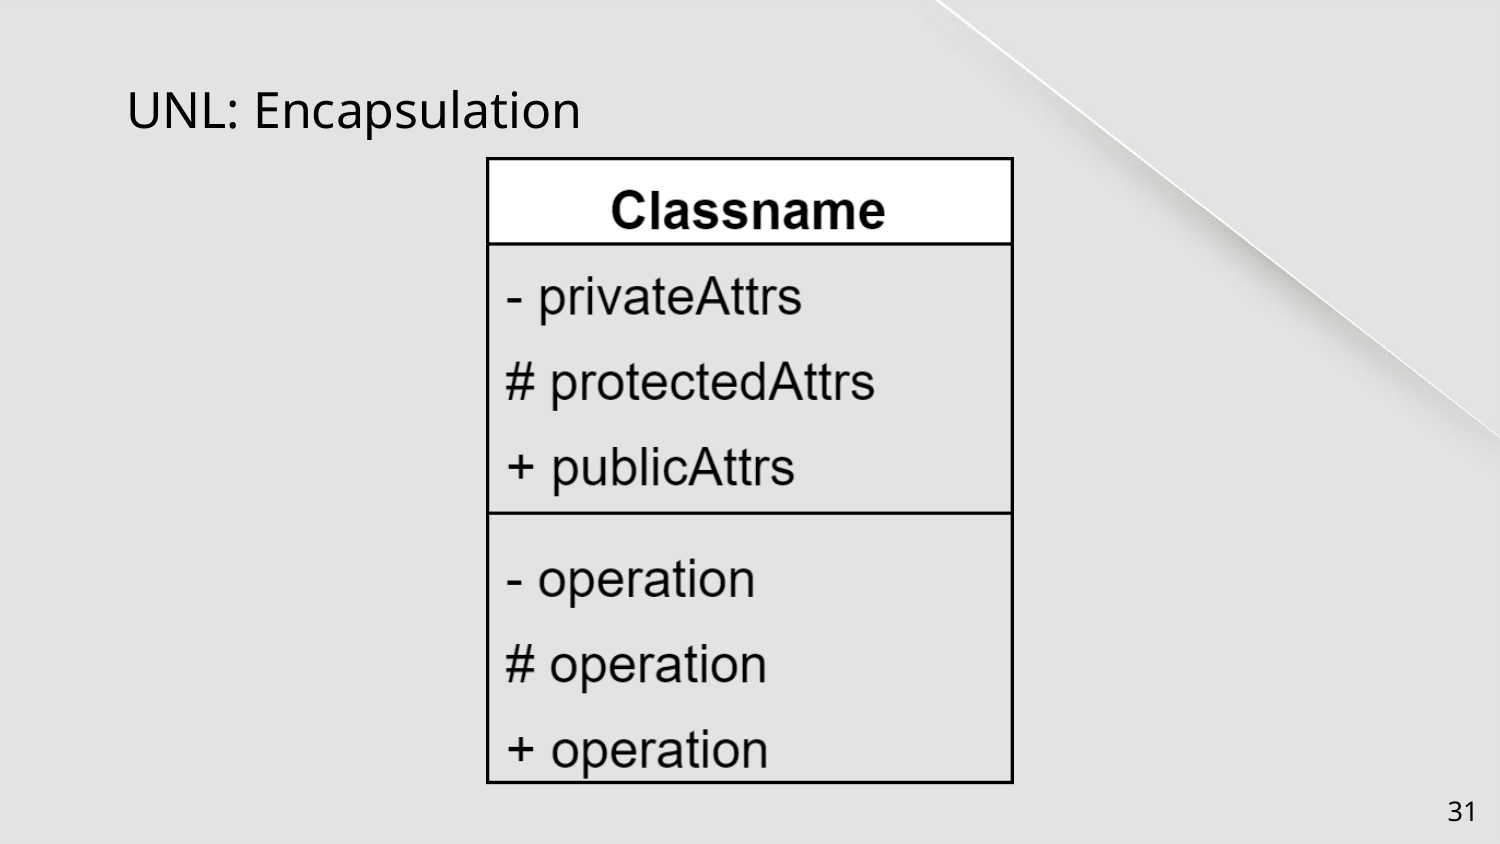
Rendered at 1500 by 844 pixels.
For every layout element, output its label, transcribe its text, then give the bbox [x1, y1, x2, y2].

title UNL: Encapsulation [111, 63, 1500, 158]
slide_number ‹#› [1403, 779, 1494, 844]
picture [0, 0, 1500, 844]
